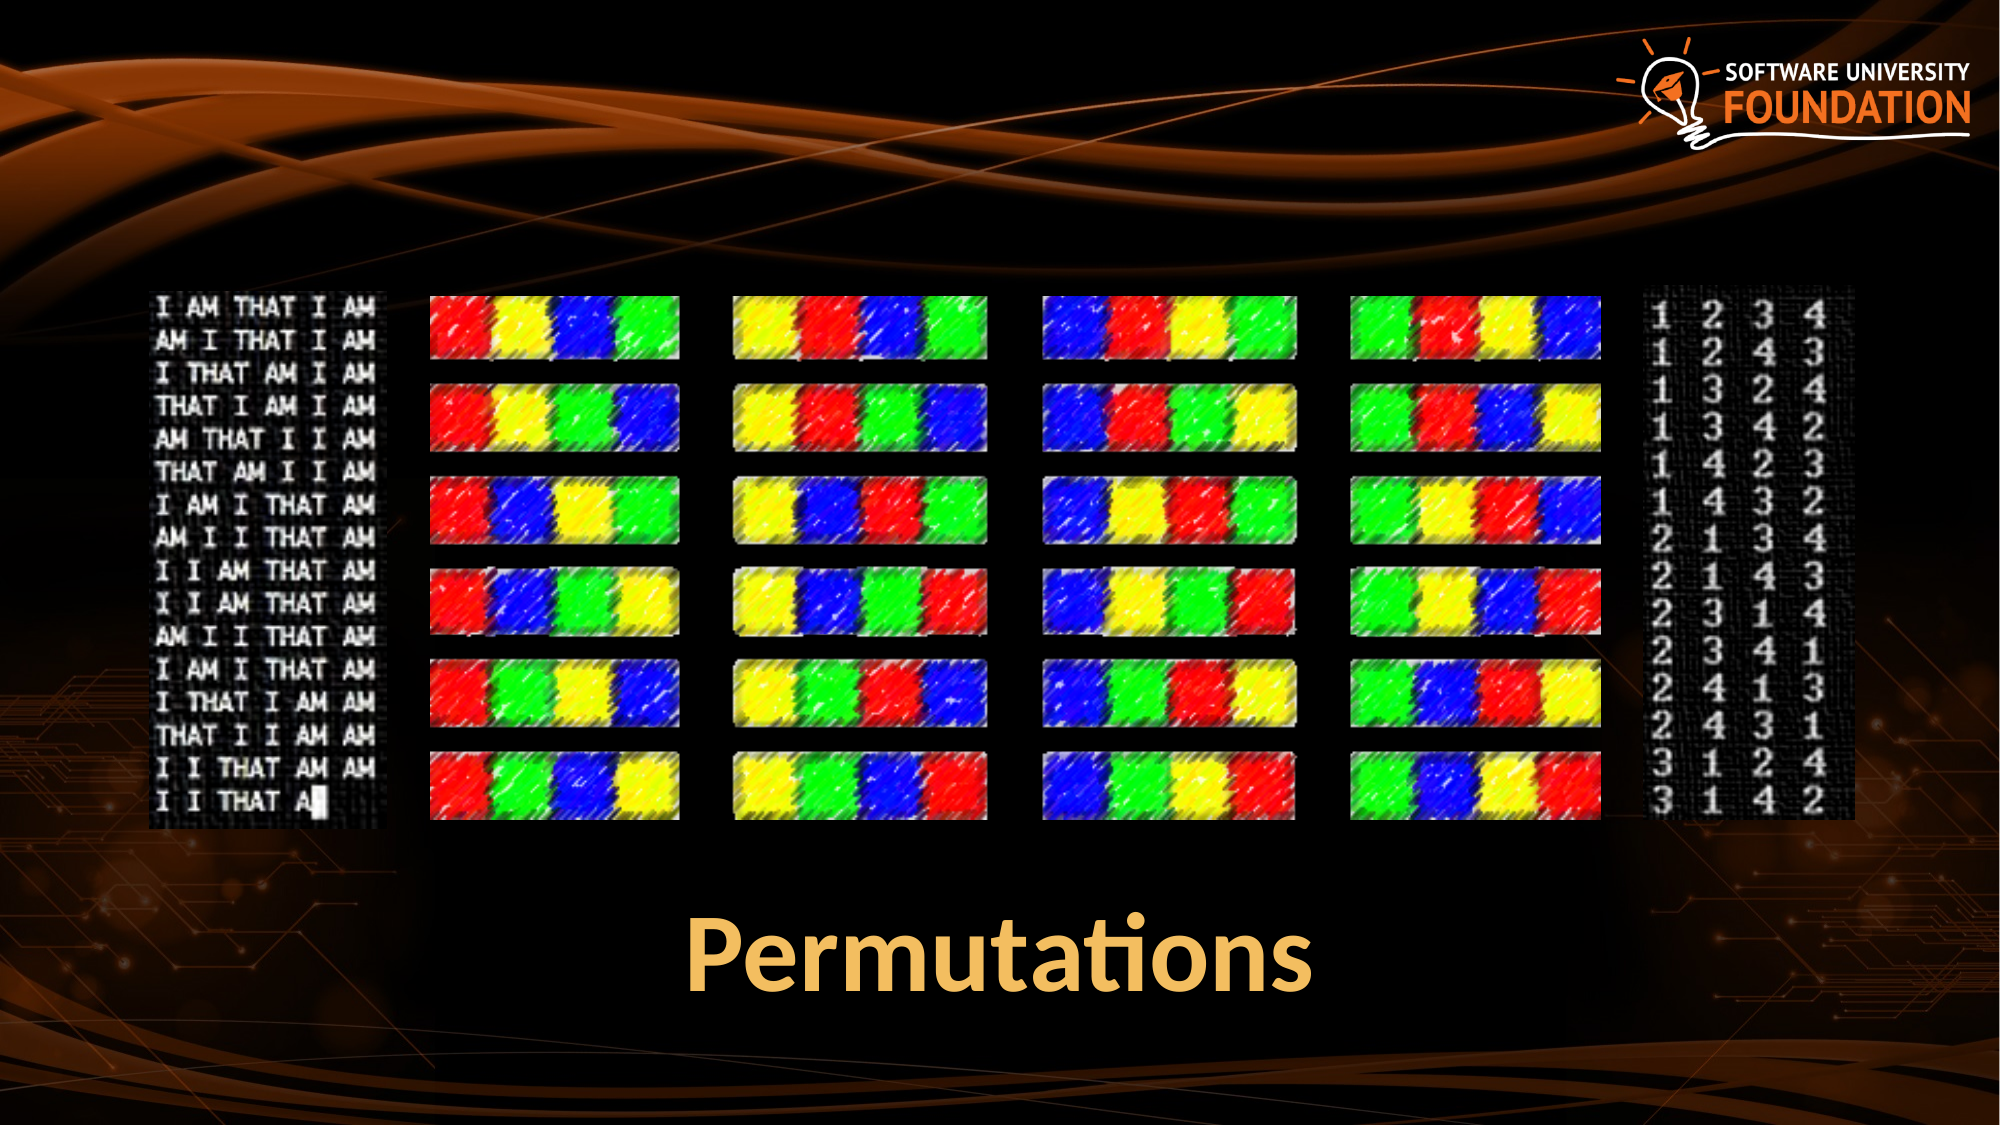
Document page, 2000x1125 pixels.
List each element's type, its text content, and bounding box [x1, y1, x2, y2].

picture [0, 0, 2000, 1125]
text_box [149, 285, 1855, 829]
title Permutations [149, 886, 1850, 1022]
